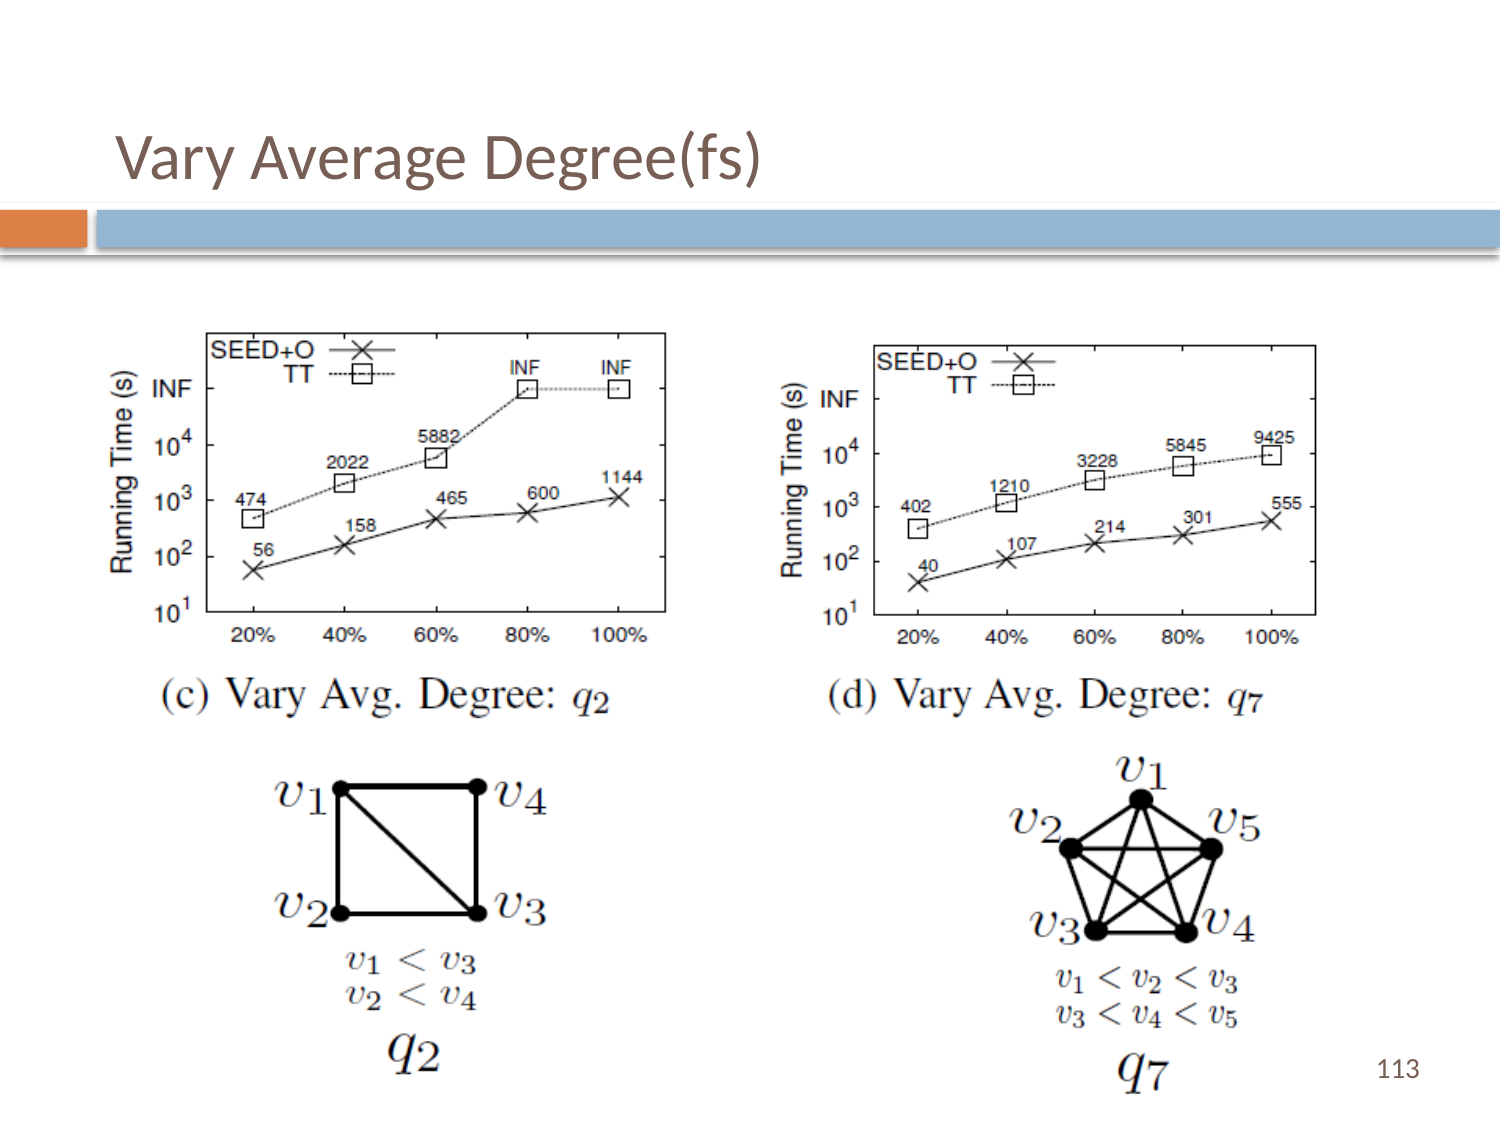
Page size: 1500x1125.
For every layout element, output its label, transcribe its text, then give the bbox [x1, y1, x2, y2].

picture [764, 306, 1351, 1116]
title Vary Average Degree(fs) [100, 37, 1438, 200]
picture [265, 760, 551, 1088]
slide_number 113 [1316, 1046, 1436, 1087]
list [96, 302, 689, 729]
